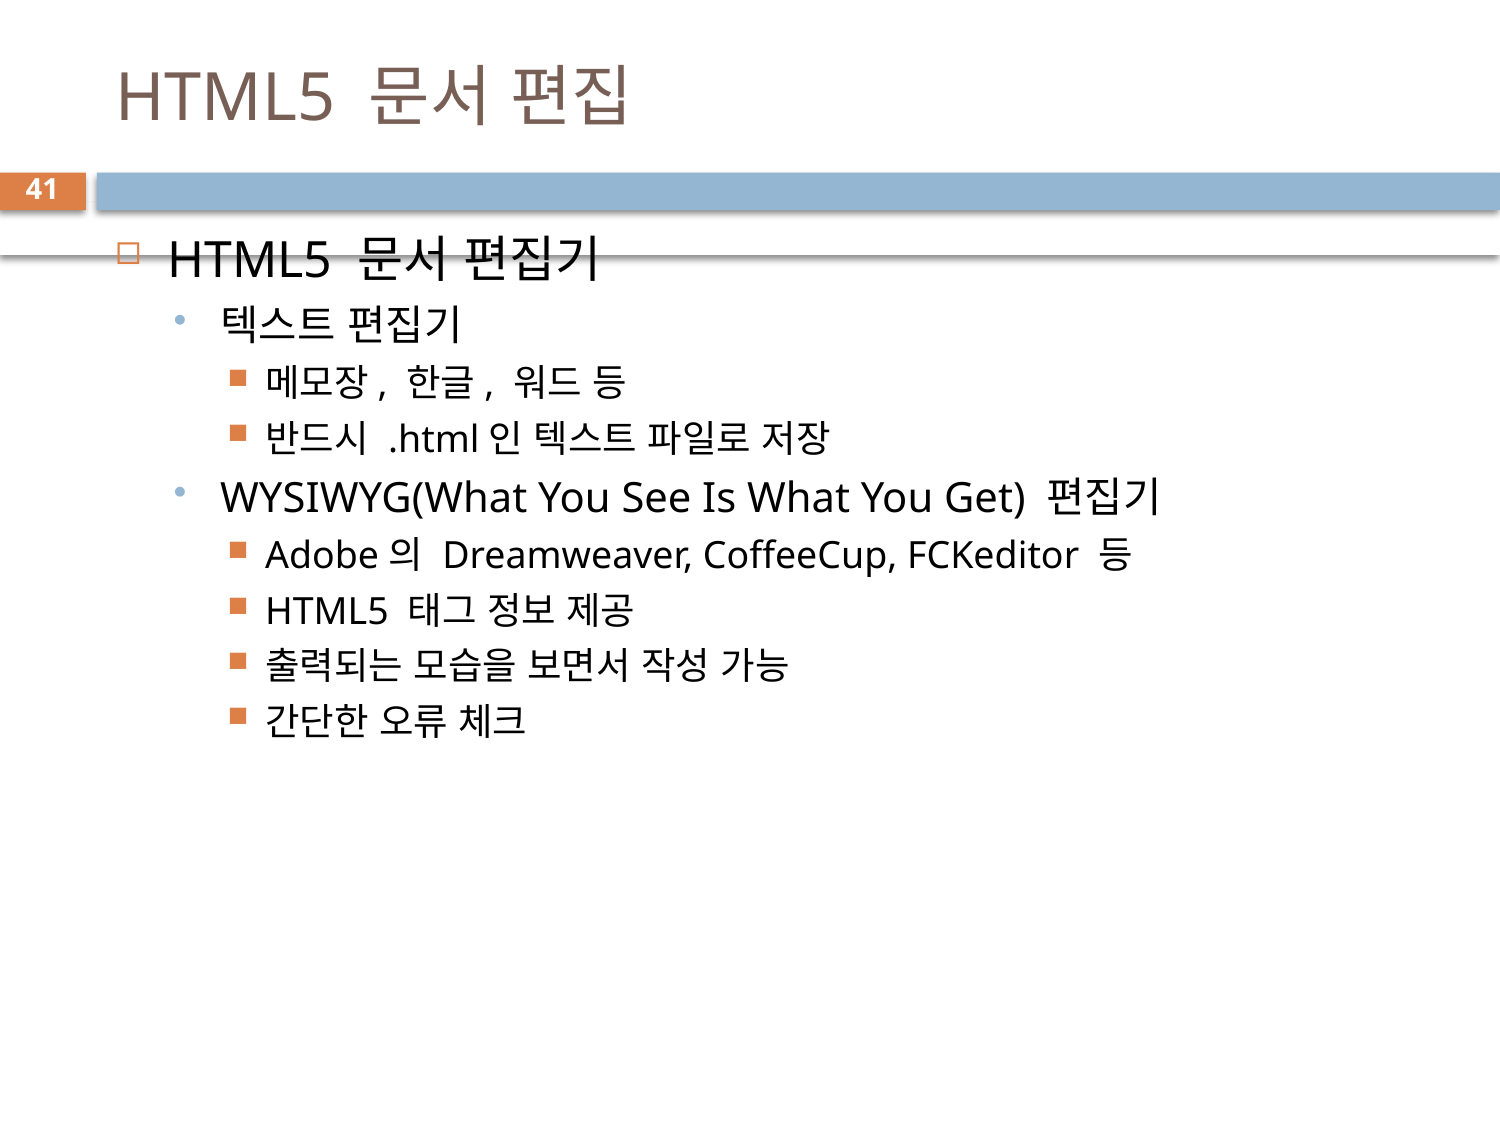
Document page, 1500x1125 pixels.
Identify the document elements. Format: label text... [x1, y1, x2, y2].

slide_number 41 [0, 170, 87, 211]
title HTML5 문서 편집 [100, 37, 1438, 149]
list HTML5 문서 편집기 텍스트 편집기 메모장, 한글, 워드 등 반드시 .html인 텍스트 파일로 저장 WYSIWYG(What You See Is What You Get) 편집기 Adobe의 Dreamweaver, CoffeeCup, FCKeditor 등 HTML5 태그 정보 제공 출력되는 모습을 보면서 작성 가능 간단한 오류 체크 [100, 219, 1438, 1047]
